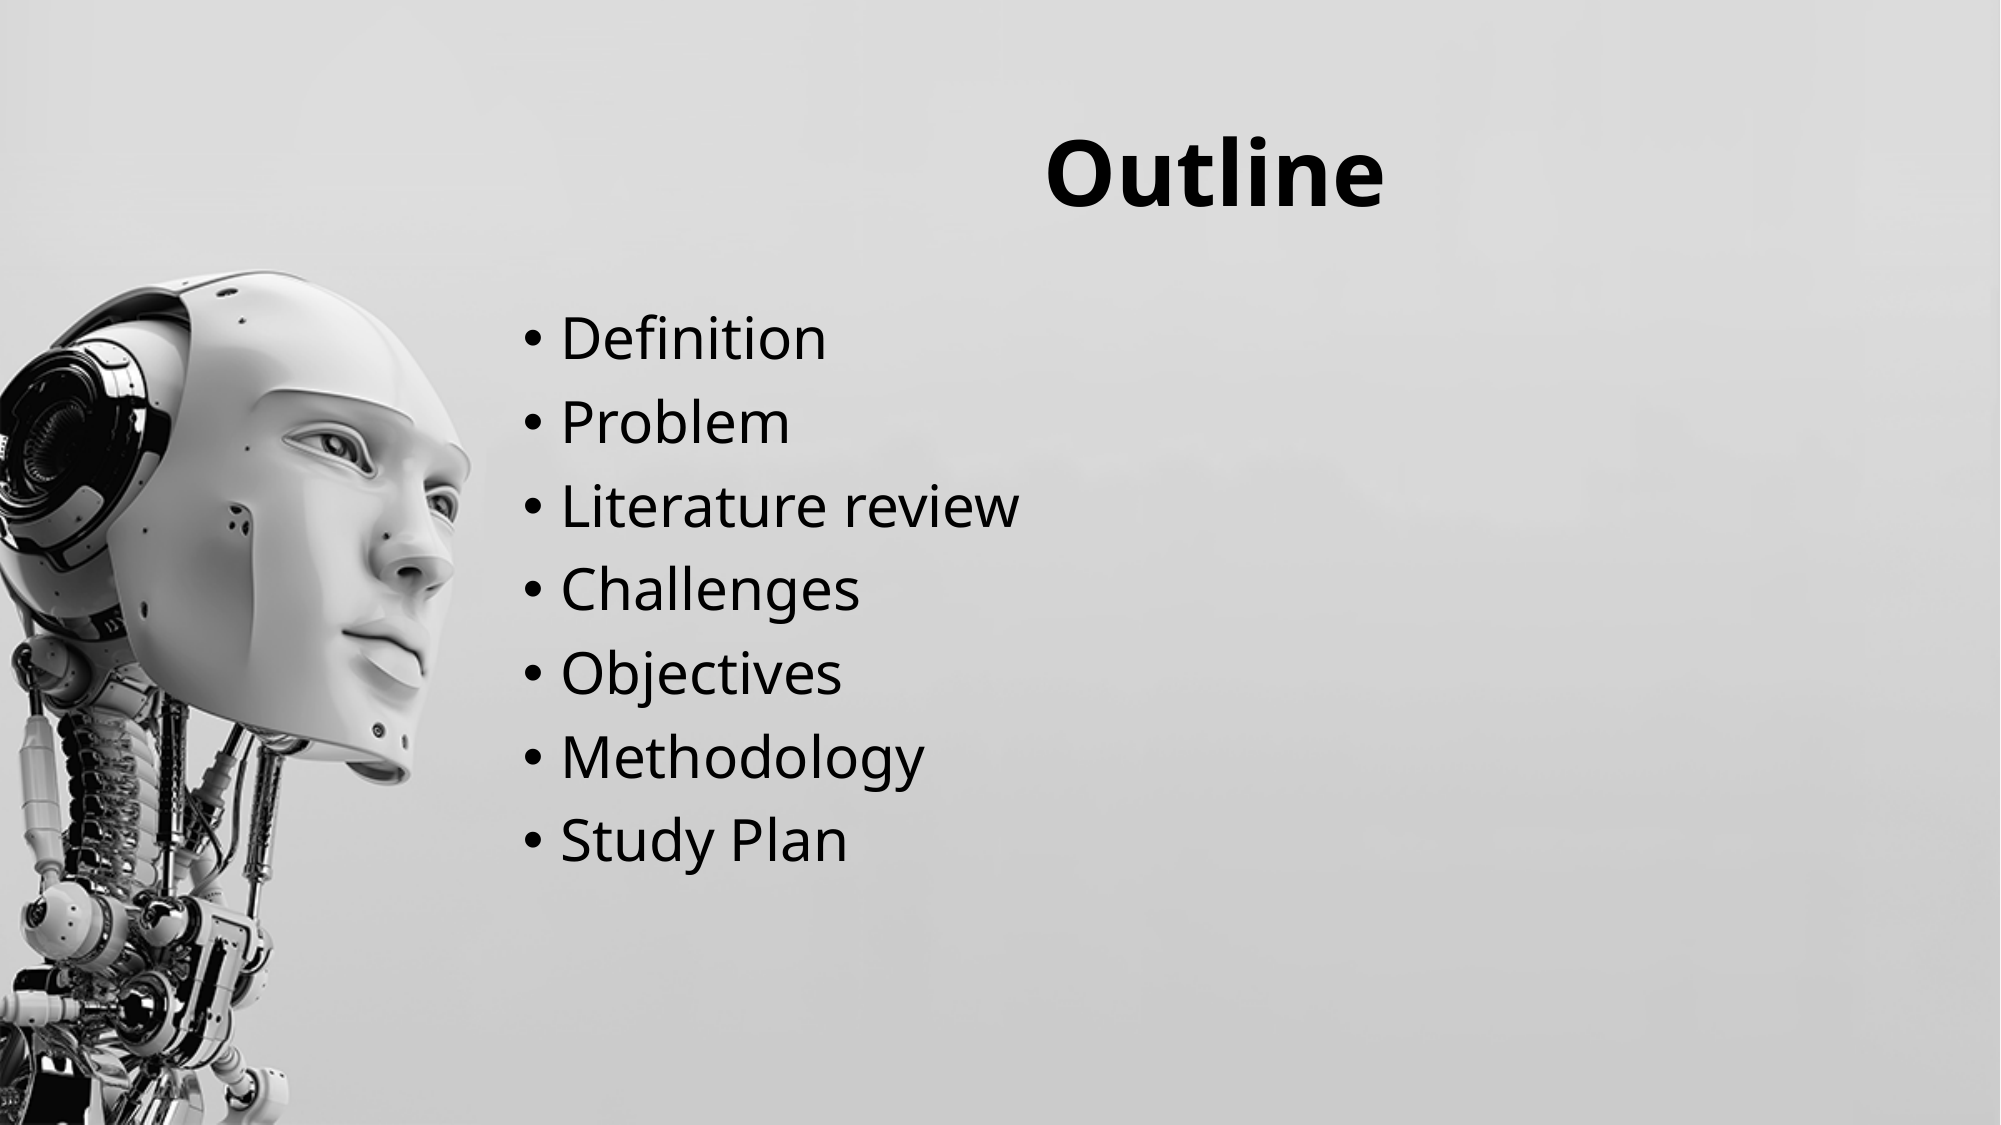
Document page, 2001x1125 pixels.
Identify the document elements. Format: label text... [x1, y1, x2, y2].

list Definition Problem Literature review Challenges Objectives Methodology Study Plan [507, 302, 1923, 1022]
title Outline [507, 68, 1923, 286]
picture [0, 0, 2001, 1125]
